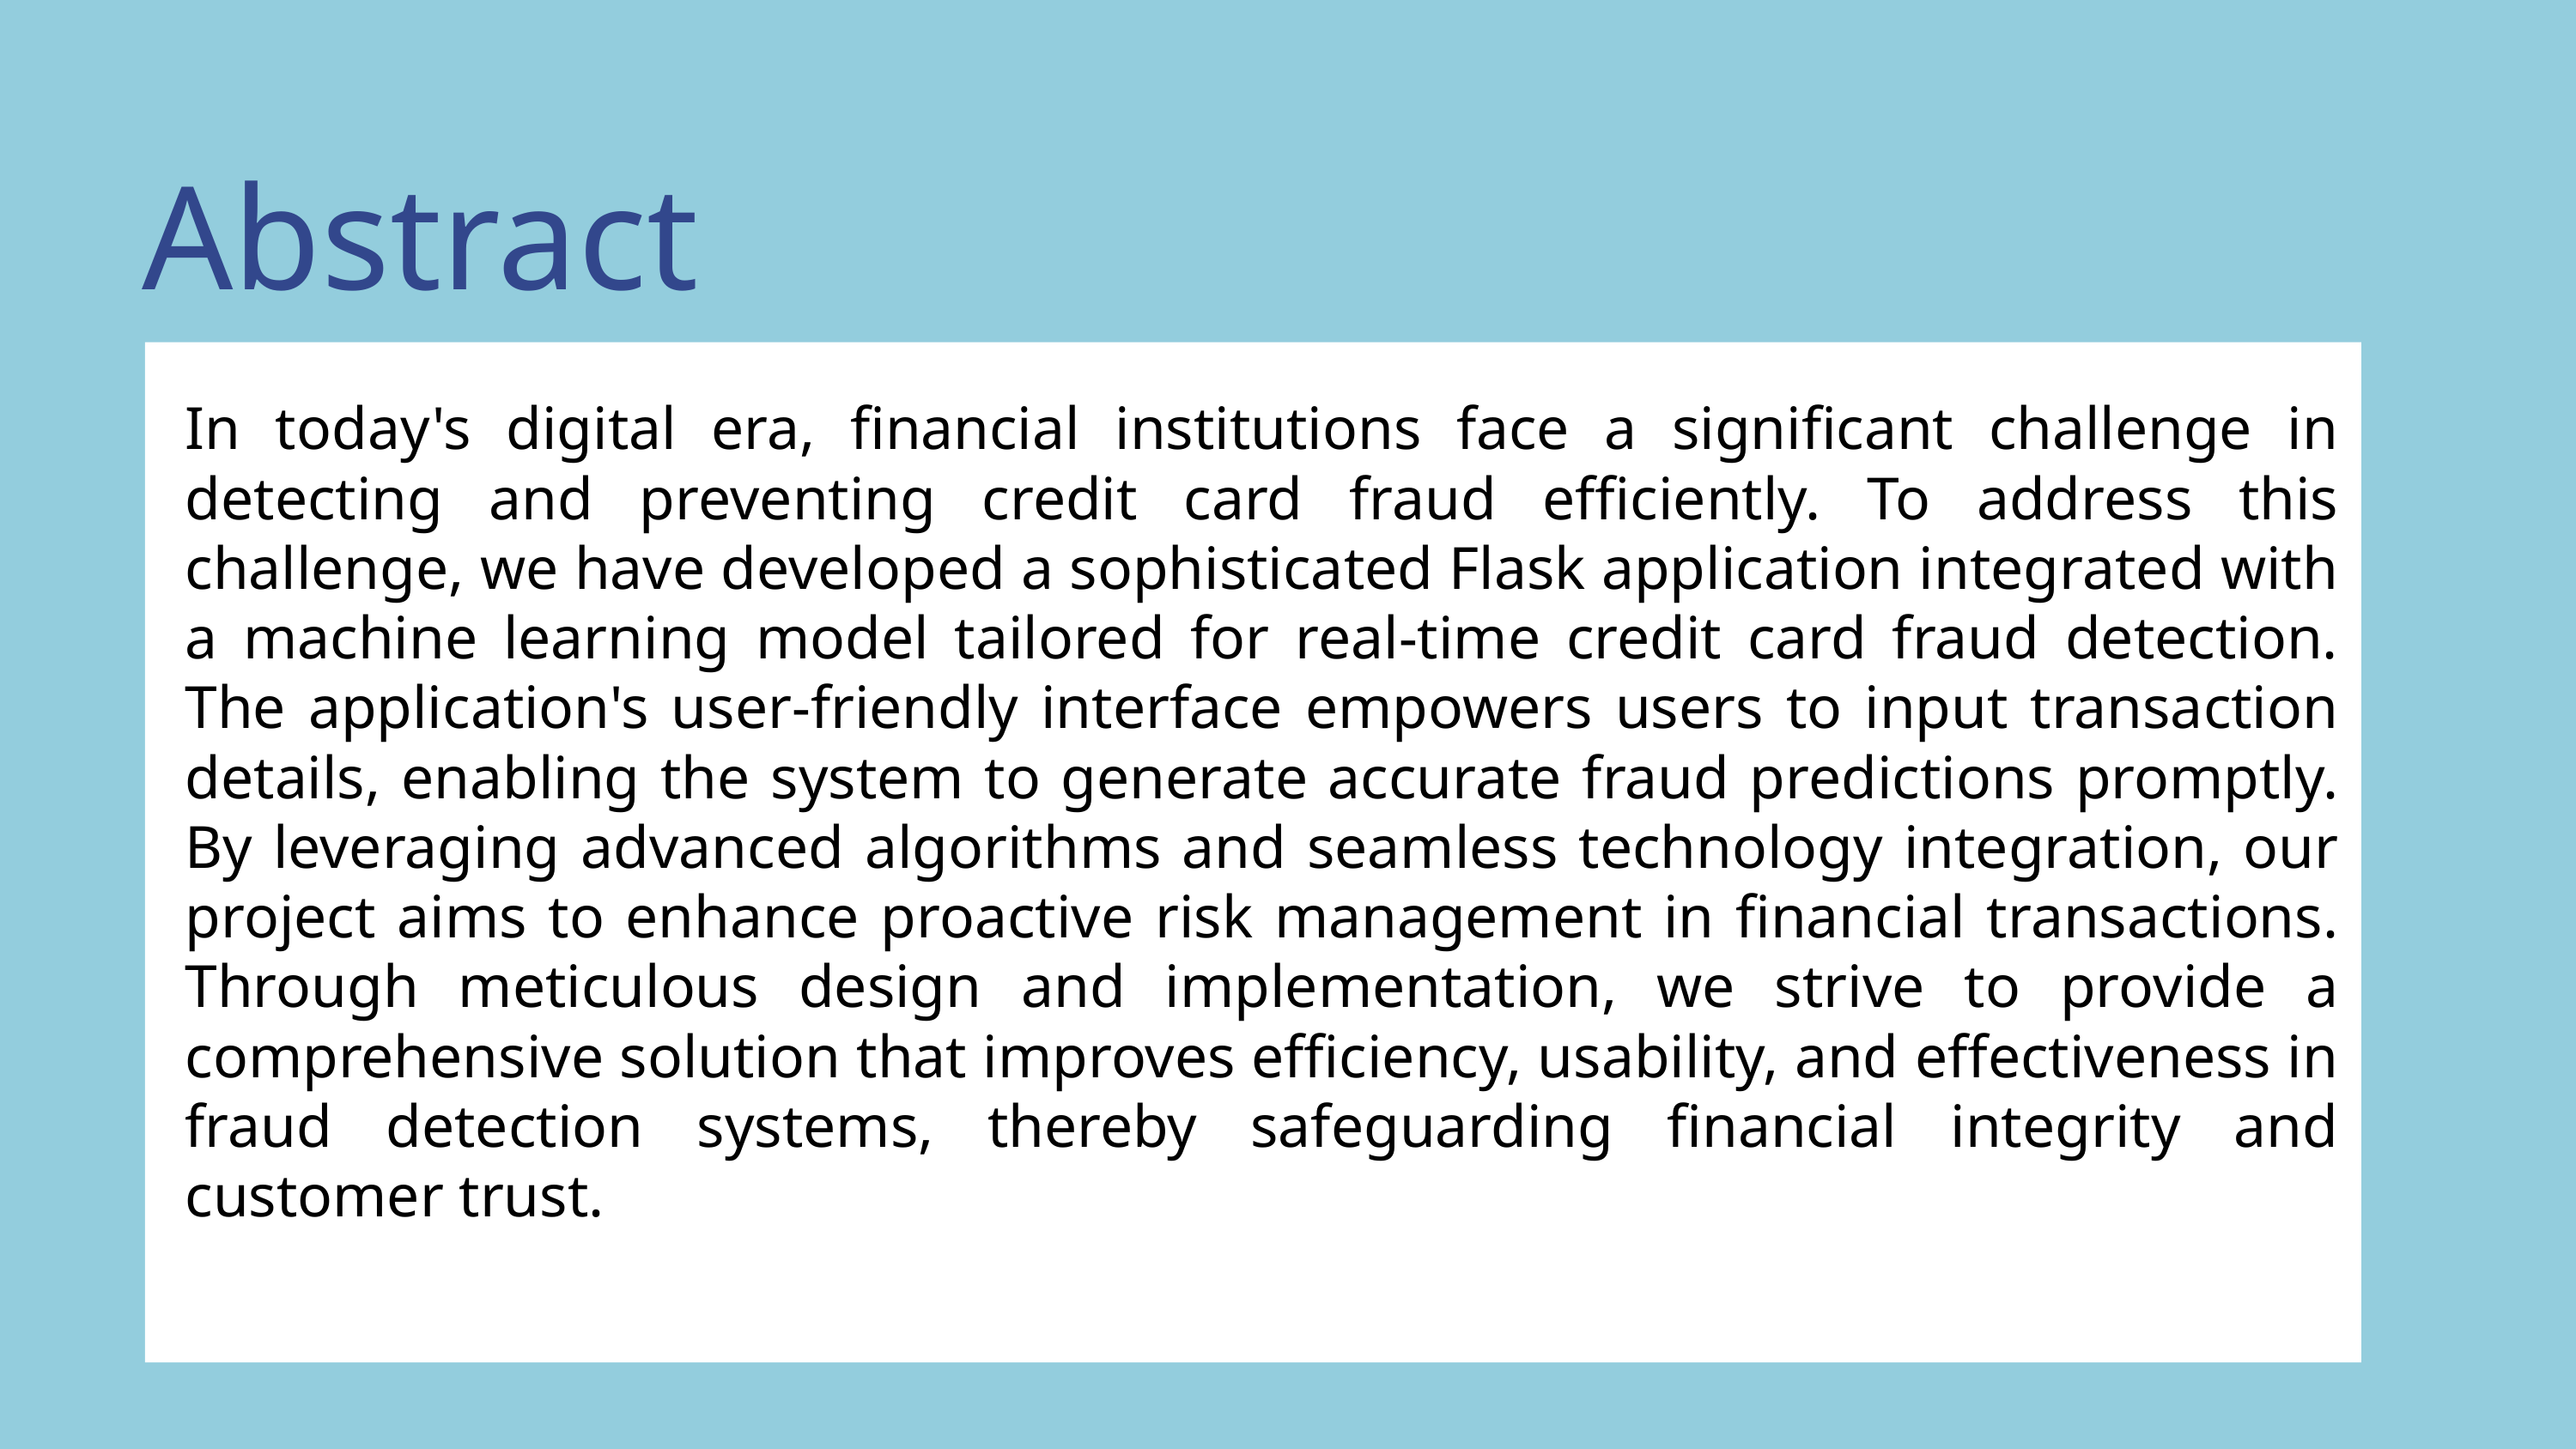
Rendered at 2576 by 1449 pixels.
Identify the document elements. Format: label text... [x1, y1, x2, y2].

text_box In today's digital era, financial institutions face a significant challenge in detecting and preventing credit card fraud efficiently. To address this challenge, we have developed a sophisticated Flask application integrated with a machine learning model tailored for real-time credit card fraud detection. The application's user-friendly interface empowers users to input transaction details, enabling the system to generate accurate fraud predictions promptly. By leveraging advanced algorithms and seamless technology integration, our project aims to enhance proactive risk management in financial transactions. Through meticulous design and implementation, we strive to provide a comprehensive solution that improves efficiency, usability, and effectiveness in fraud detection systems, thereby safeguarding financial integrity and customer trust. [185, 391, 2340, 1229]
text_box Abstract [142, 161, 1766, 318]
text_box [144, 342, 2361, 1363]
